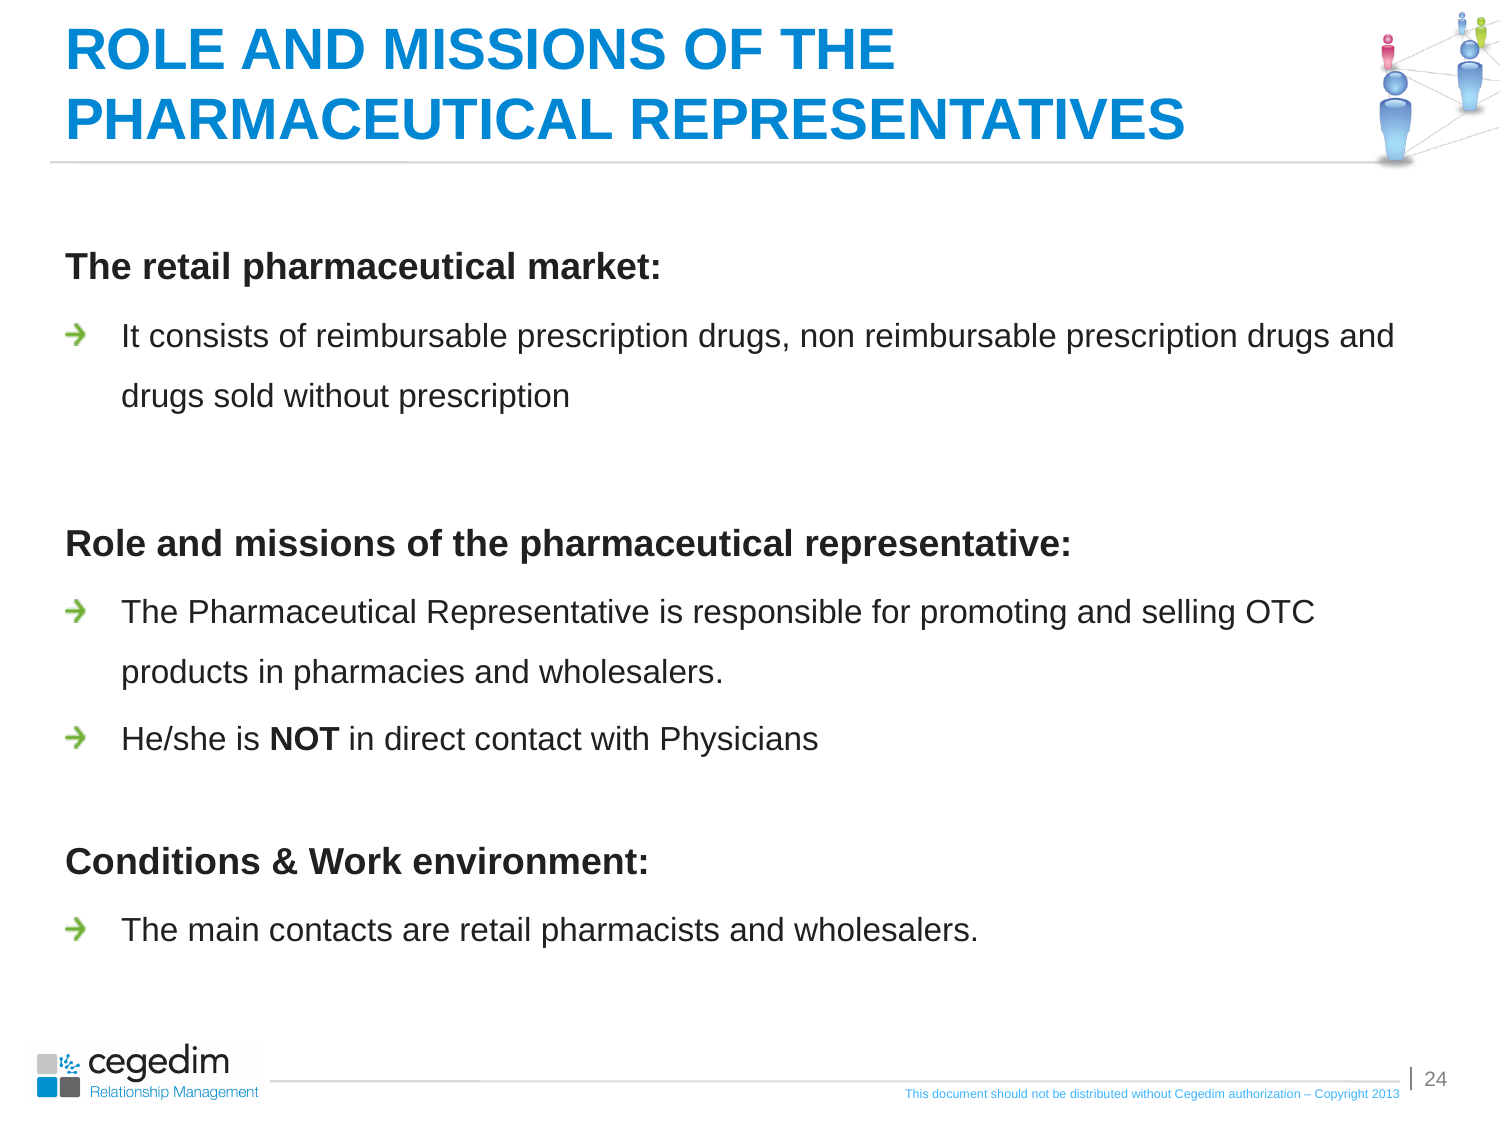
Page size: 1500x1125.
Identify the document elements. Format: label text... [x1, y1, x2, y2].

picture [1364, 0, 1500, 179]
picture [65, 725, 87, 749]
title ROLE AND MISSIONS OF THE PHARMACEUTICAL REPRESENTATIVES [50, 0, 1400, 163]
picture [29, 1040, 262, 1104]
picture [65, 598, 87, 623]
picture [65, 322, 87, 346]
list The retail pharmaceutical market: It consists of reimbursable prescription drugs, non reimbursable prescription drugs and drugs sold without prescription Role and missions of the pharmaceutical representative: The Pharmaceutical Representative is responsible for promoting and selling OTC products in pharmacies and wholesalers. He/she is NOT in direct contact with Physicians Conditions & Work environment: The main contacts are retail pharmacists and wholesalers. [50, 212, 1463, 1013]
picture [65, 916, 87, 941]
